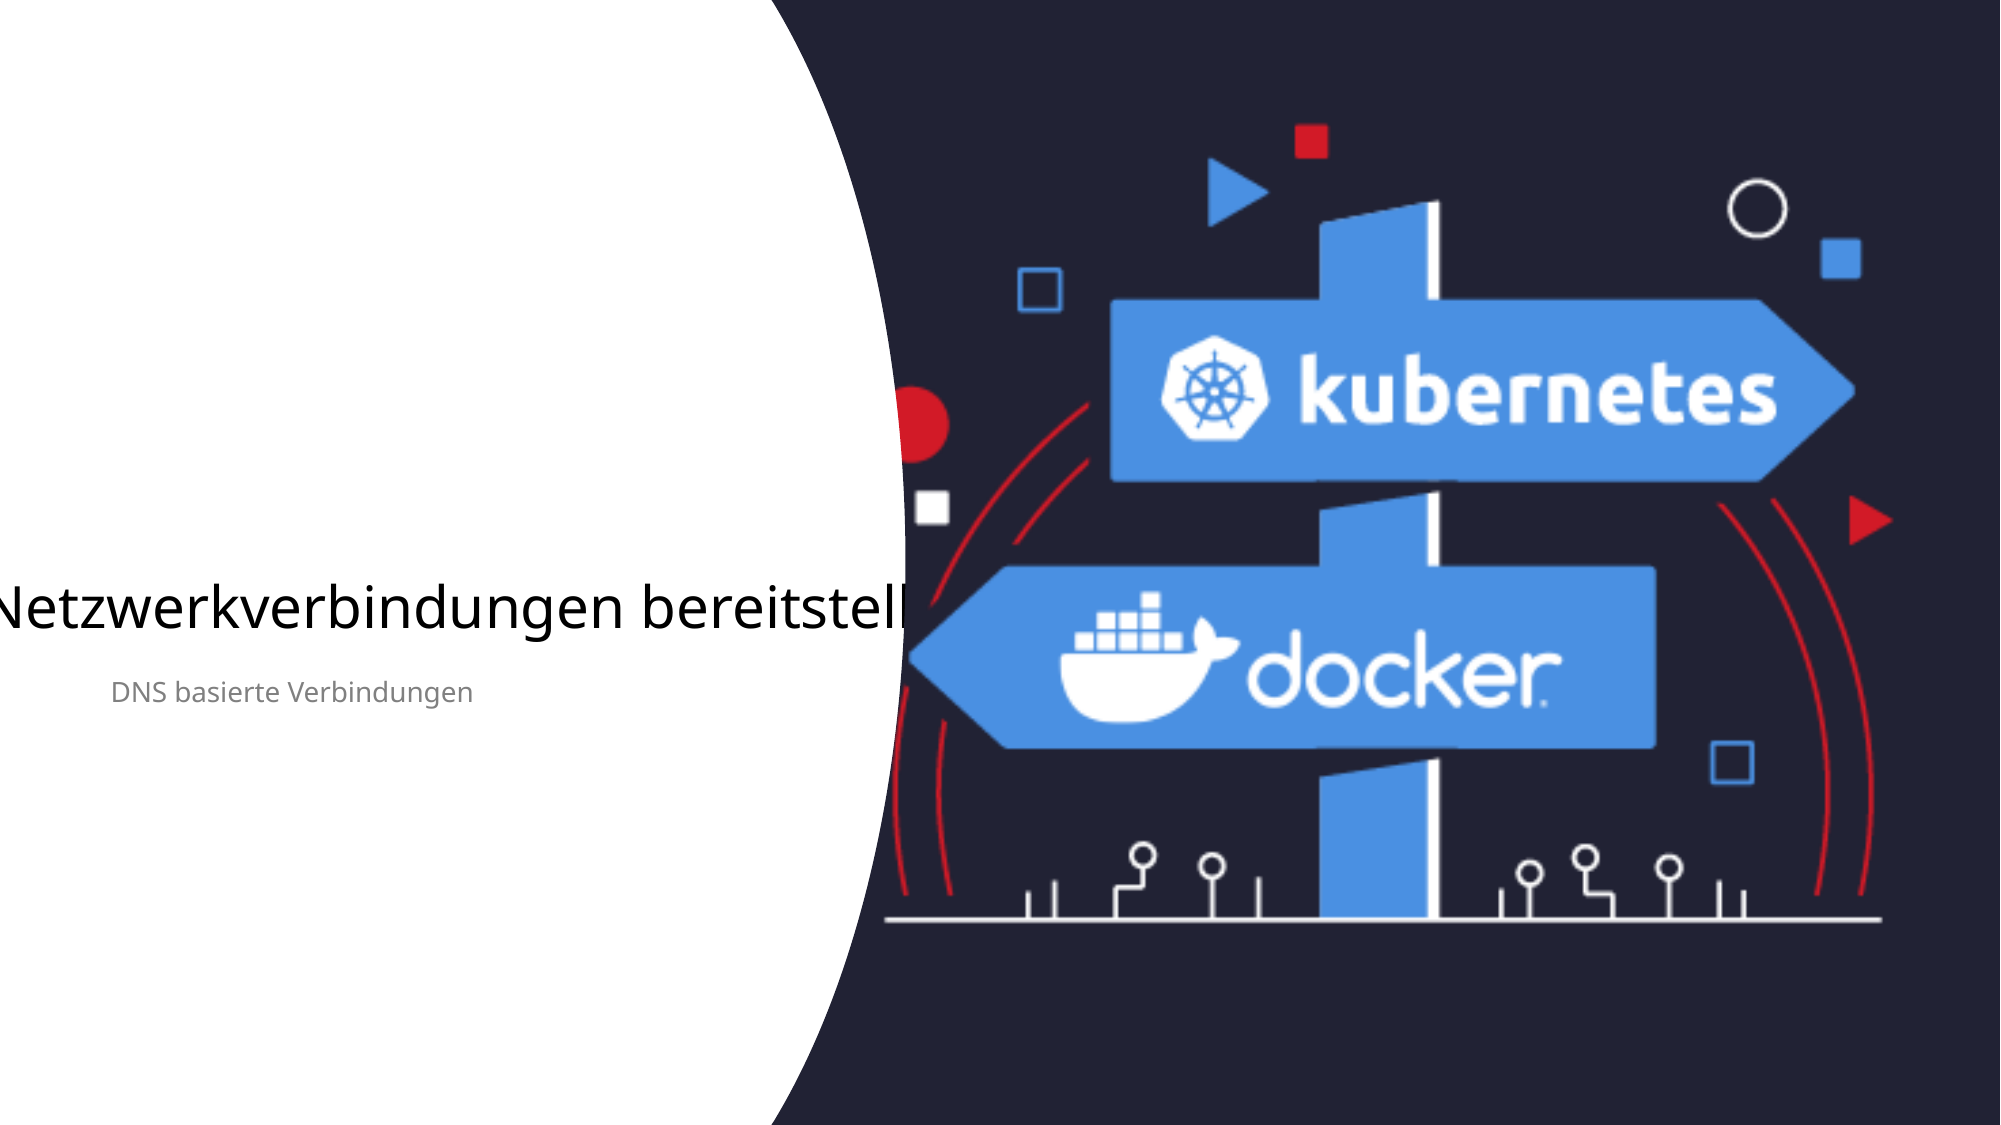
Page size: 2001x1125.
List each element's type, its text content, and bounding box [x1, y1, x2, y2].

picture [771, 0, 2000, 1125]
text_box DNS basierte Verbindungen [95, 651, 608, 716]
text_box Netzwerkverbindungen bereitstellen [0, 562, 771, 648]
